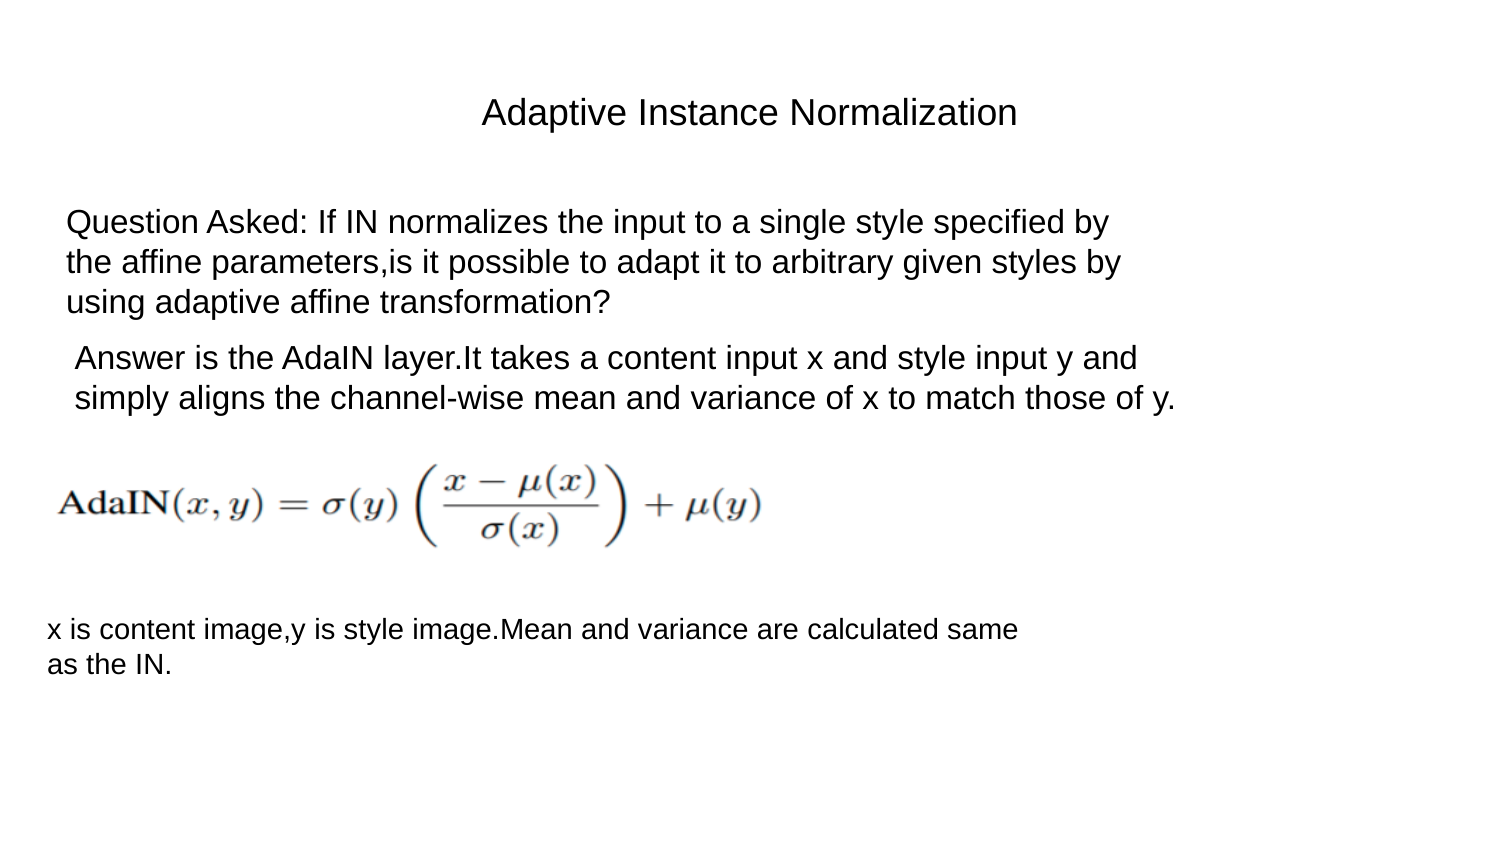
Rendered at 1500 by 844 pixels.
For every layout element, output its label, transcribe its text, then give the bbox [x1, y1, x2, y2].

picture [50, 461, 798, 567]
title Adaptive Instance Normalization [51, 72, 1449, 167]
text_box Question Asked: If IN normalizes the input to a single style specified by the affine parameters,is it possible to adapt it to arbitrary given styles by using adaptive affine transformation? [51, 185, 1156, 375]
text_box Answer is the AdaIN layer.It takes a content input x and style input y and simply aligns the channel-wise mean and variance of x to match those of y. [59, 320, 1197, 431]
text_box x is content image,y is style image.Mean and variance are calculated same as the IN. [32, 595, 1052, 696]
